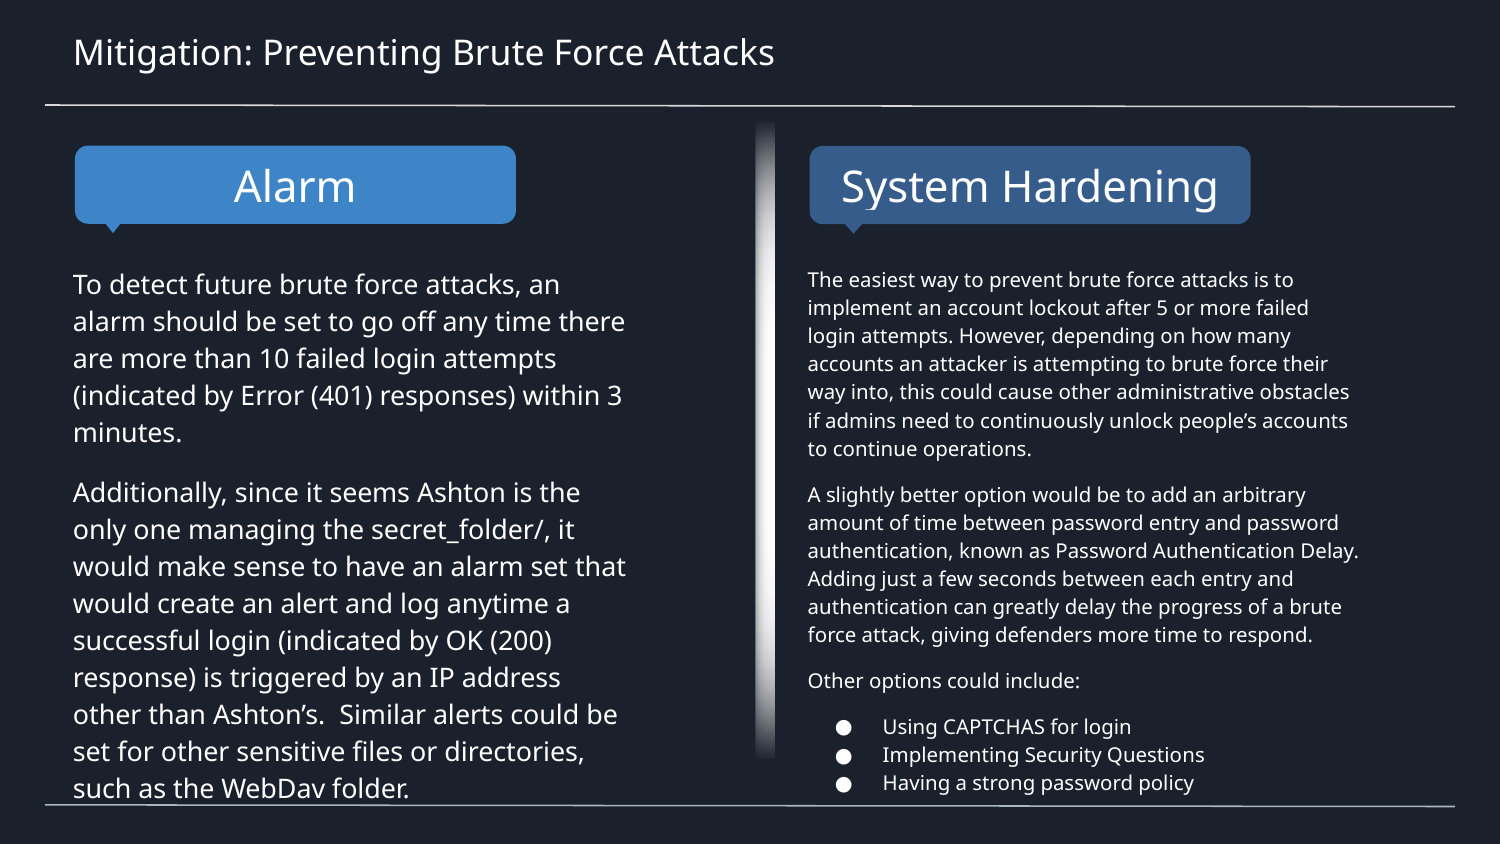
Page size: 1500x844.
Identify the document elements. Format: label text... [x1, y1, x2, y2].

subtitle The easiest way to prevent brute force attacks is to implement an account lockout after 5 or more failed login attempts. However, depending on how many accounts an attacker is attempting to brute force their way into, this could cause other administrative obstacles if admins need to continuously unlock people’s accounts to continue operations. A slightly better option would be to add an arbitrary amount of time between password entry and password authentication, known as Password Authentication Delay. Adding just a few seconds between each entry and authentication can greatly delay the progress of a brute force attack, giving defenders more time to respond. Other options could include: Using CAPTCHAS for login Implementing Security Questions Having a strong password policy [732, 263, 1438, 805]
picture [703, 107, 839, 782]
subtitle To detect future brute force attacks, an alarm should be set to go off any time there are more than 10 failed login attempts (indicated by Error (401) responses) within 3 minutes. Additionally, since it seems Ashton is the only one managing the secret_folder/, it would make sense to have an alarm set that would create an alert and log anytime a successful login (indicated by OK (200) response) is triggered by an IP address other than Ashton’s. Similar alerts could be set for other sensitive files or directories, such as the WebDav folder. [0, 262, 704, 805]
title Mitigation: Preventing Brute Force Attacks [0, 0, 1500, 88]
